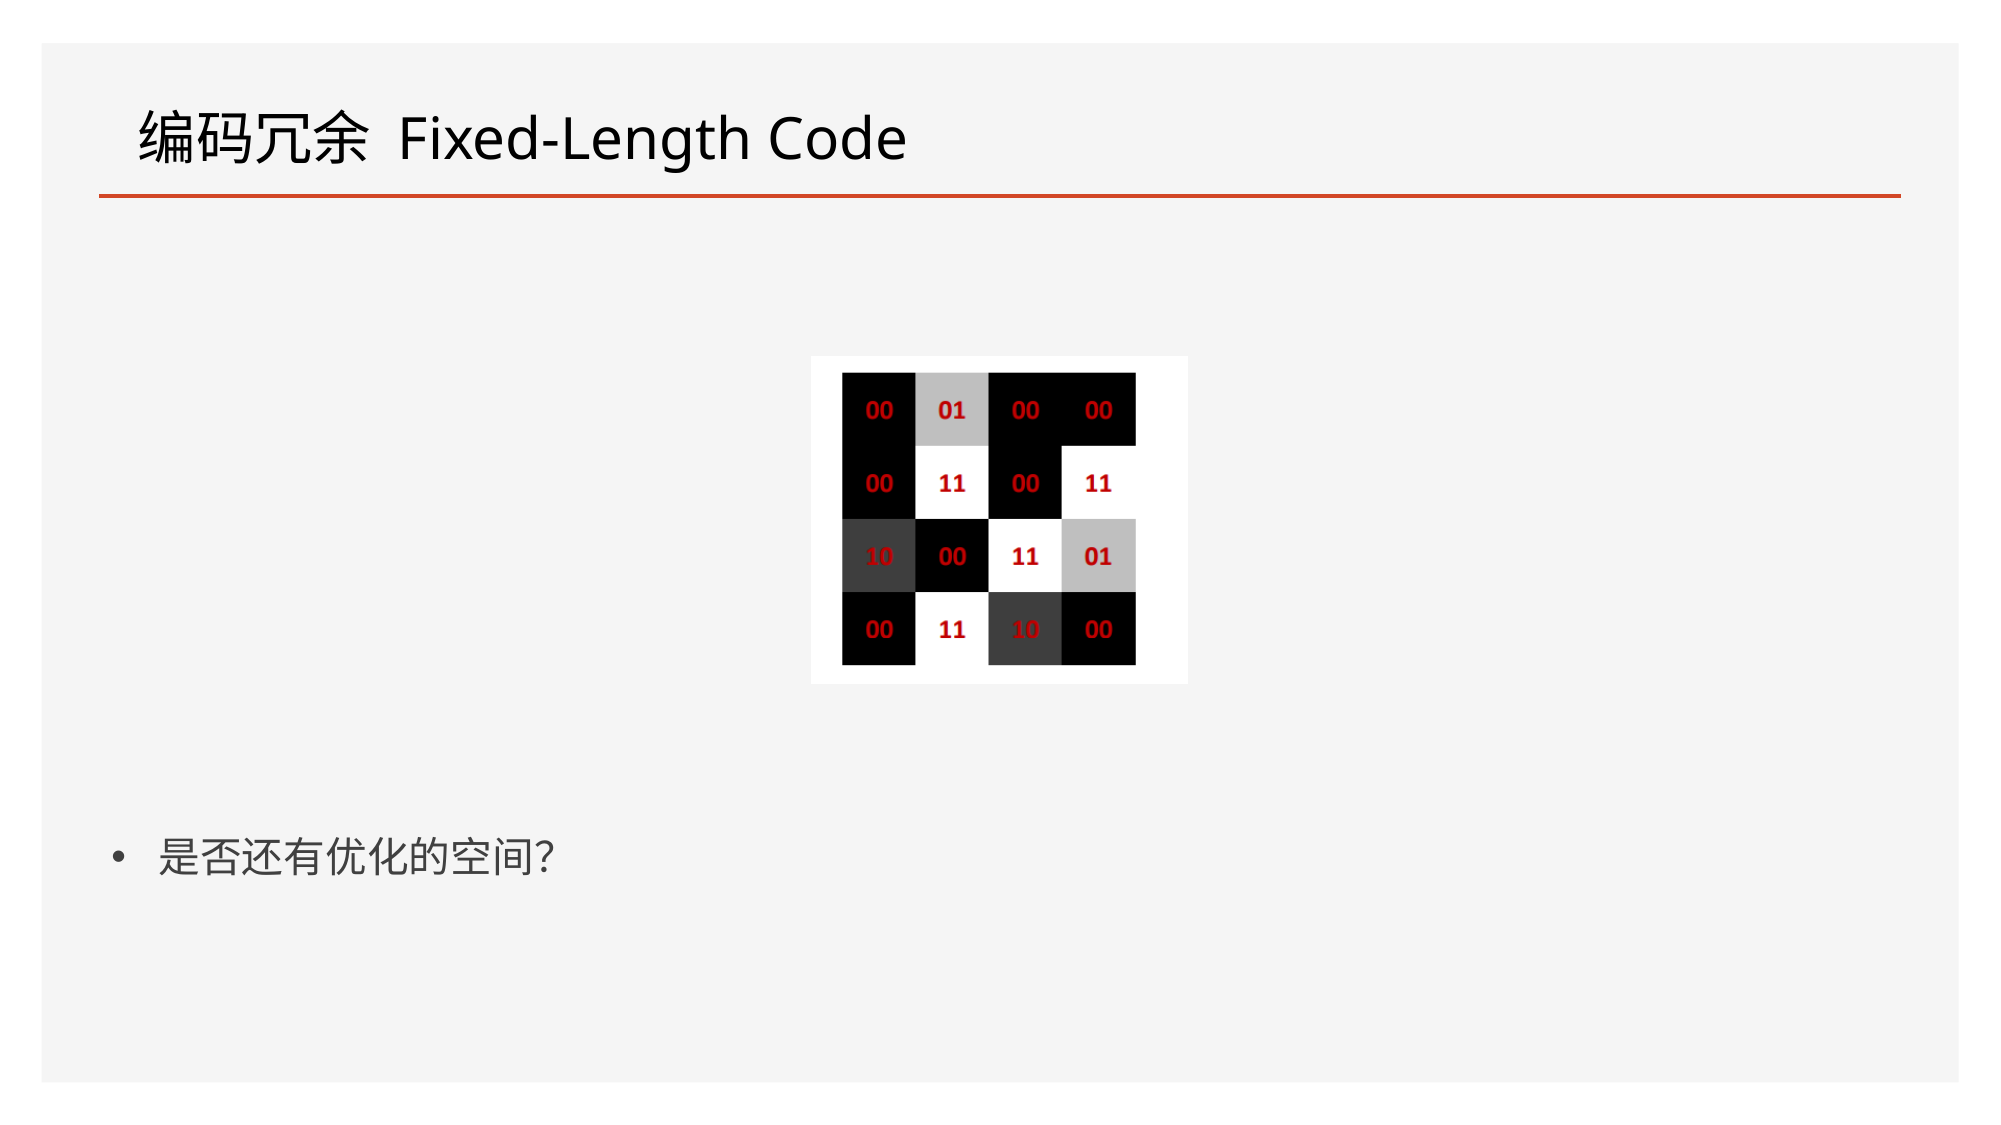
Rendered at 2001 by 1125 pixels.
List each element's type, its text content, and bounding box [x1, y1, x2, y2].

title 编码冗余 Fixed-Length Code [85, 73, 1214, 179]
list 是否还有优化的空间？ [96, 798, 1798, 1052]
picture [811, 356, 1188, 684]
